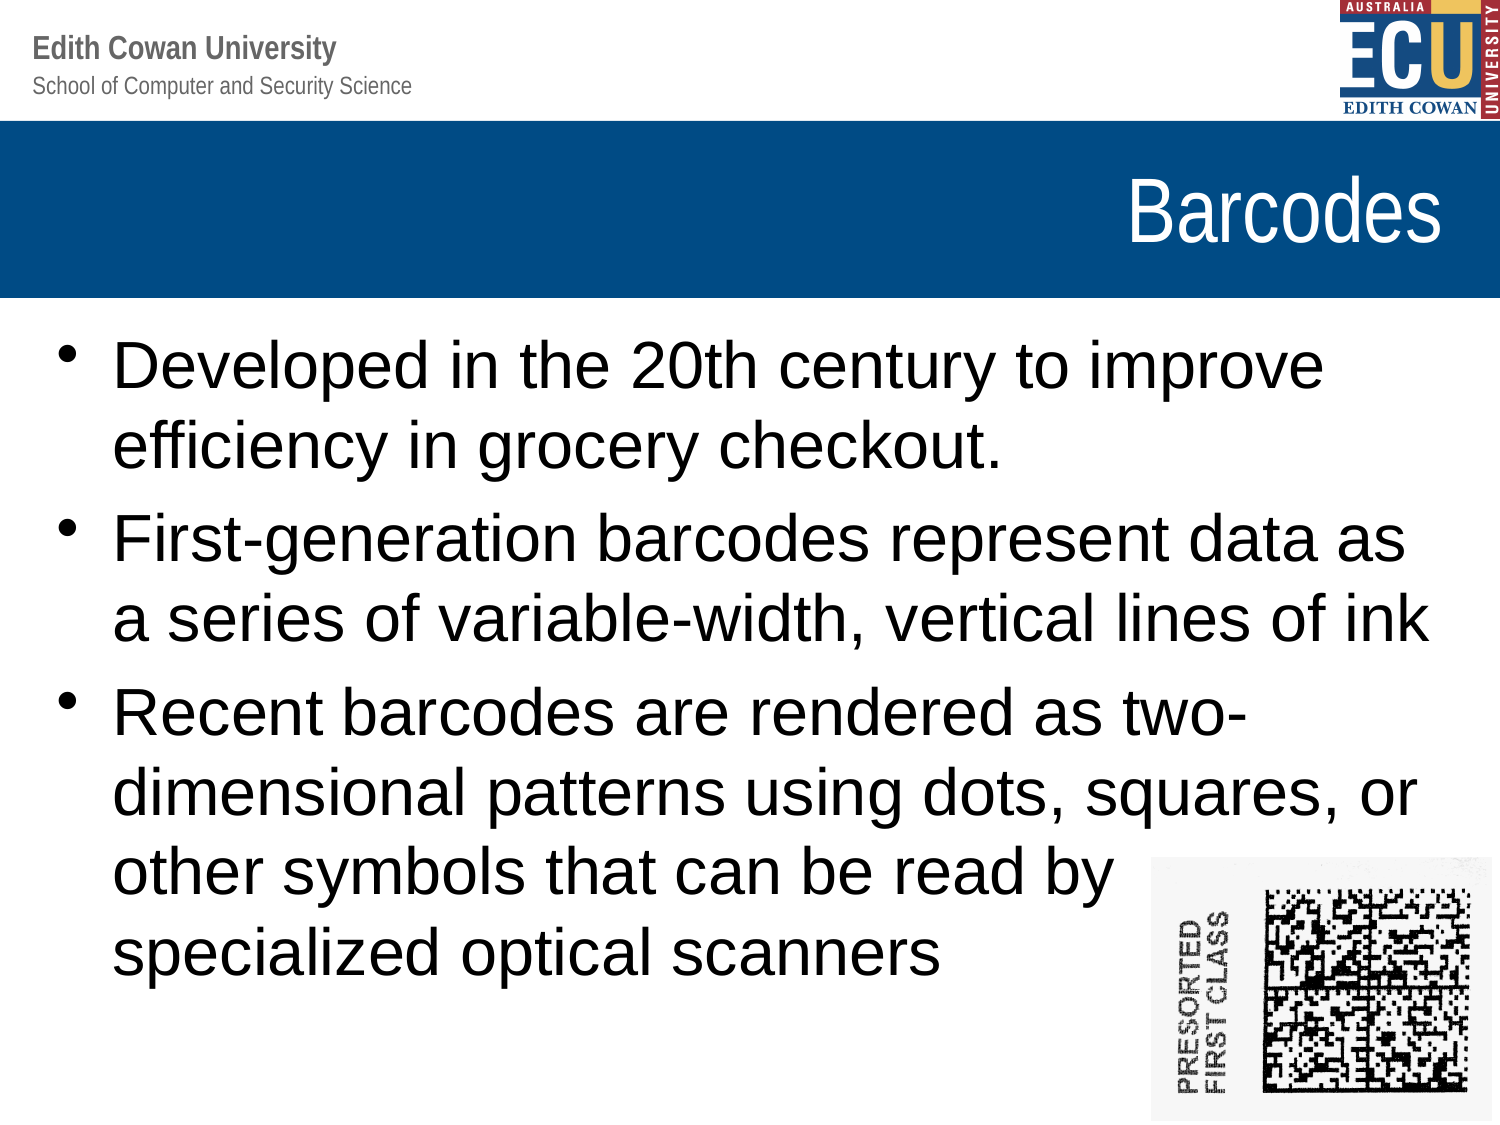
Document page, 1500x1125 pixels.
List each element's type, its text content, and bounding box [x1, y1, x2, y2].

picture [1151, 857, 1493, 1121]
list Developed in the 20th century to improve efficiency in grocery checkout. First-generation barcodes represent data as a series of variable-width, vertical lines of ink Recent barcodes are rendered as two-dimensional patterns using dots, squares, or other symbols that can be read by specialized optical scanners [40, 314, 1460, 1083]
title Barcodes [40, 123, 1460, 289]
picture [1340, 0, 1500, 119]
